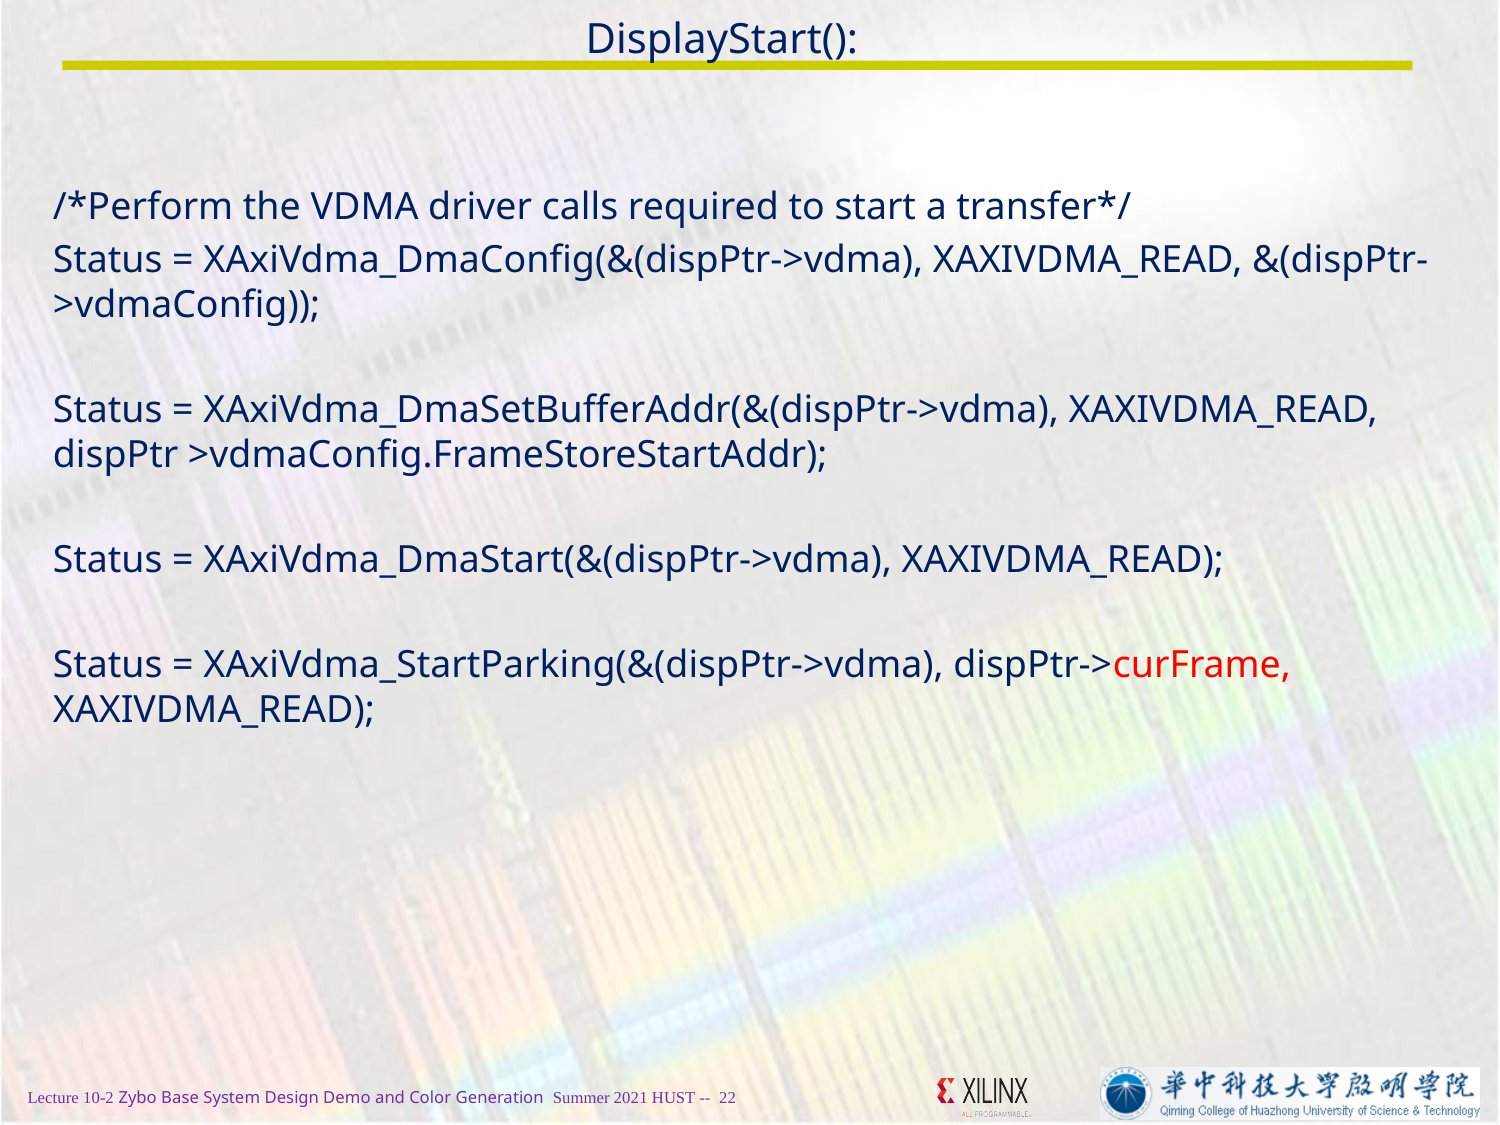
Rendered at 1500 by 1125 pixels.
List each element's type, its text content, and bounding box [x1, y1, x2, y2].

title DisplayStart(): [3, 12, 1441, 66]
text_box /*Perform the VDMA driver calls required to start a transfer*/ Status = XAxiVdma_DmaConfig(&(dispPtr->vdma), XAXIVDMA_READ, &(dispPtr->vdmaConfig)); Status = XAxiVdma_DmaSetBufferAddr(&(dispPtr->vdma), XAXIVDMA_READ, dispPtr >vdmaConfig.FrameStoreStartAddr); Status = XAxiVdma_DmaStart(&(dispPtr->vdma), XAXIVDMA_READ); Status = XAxiVdma_StartParking(&(dispPtr->vdma), dispPtr->curFrame, XAXIVDMA_READ); [38, 174, 1451, 738]
picture [0, 0, 1500, 1125]
